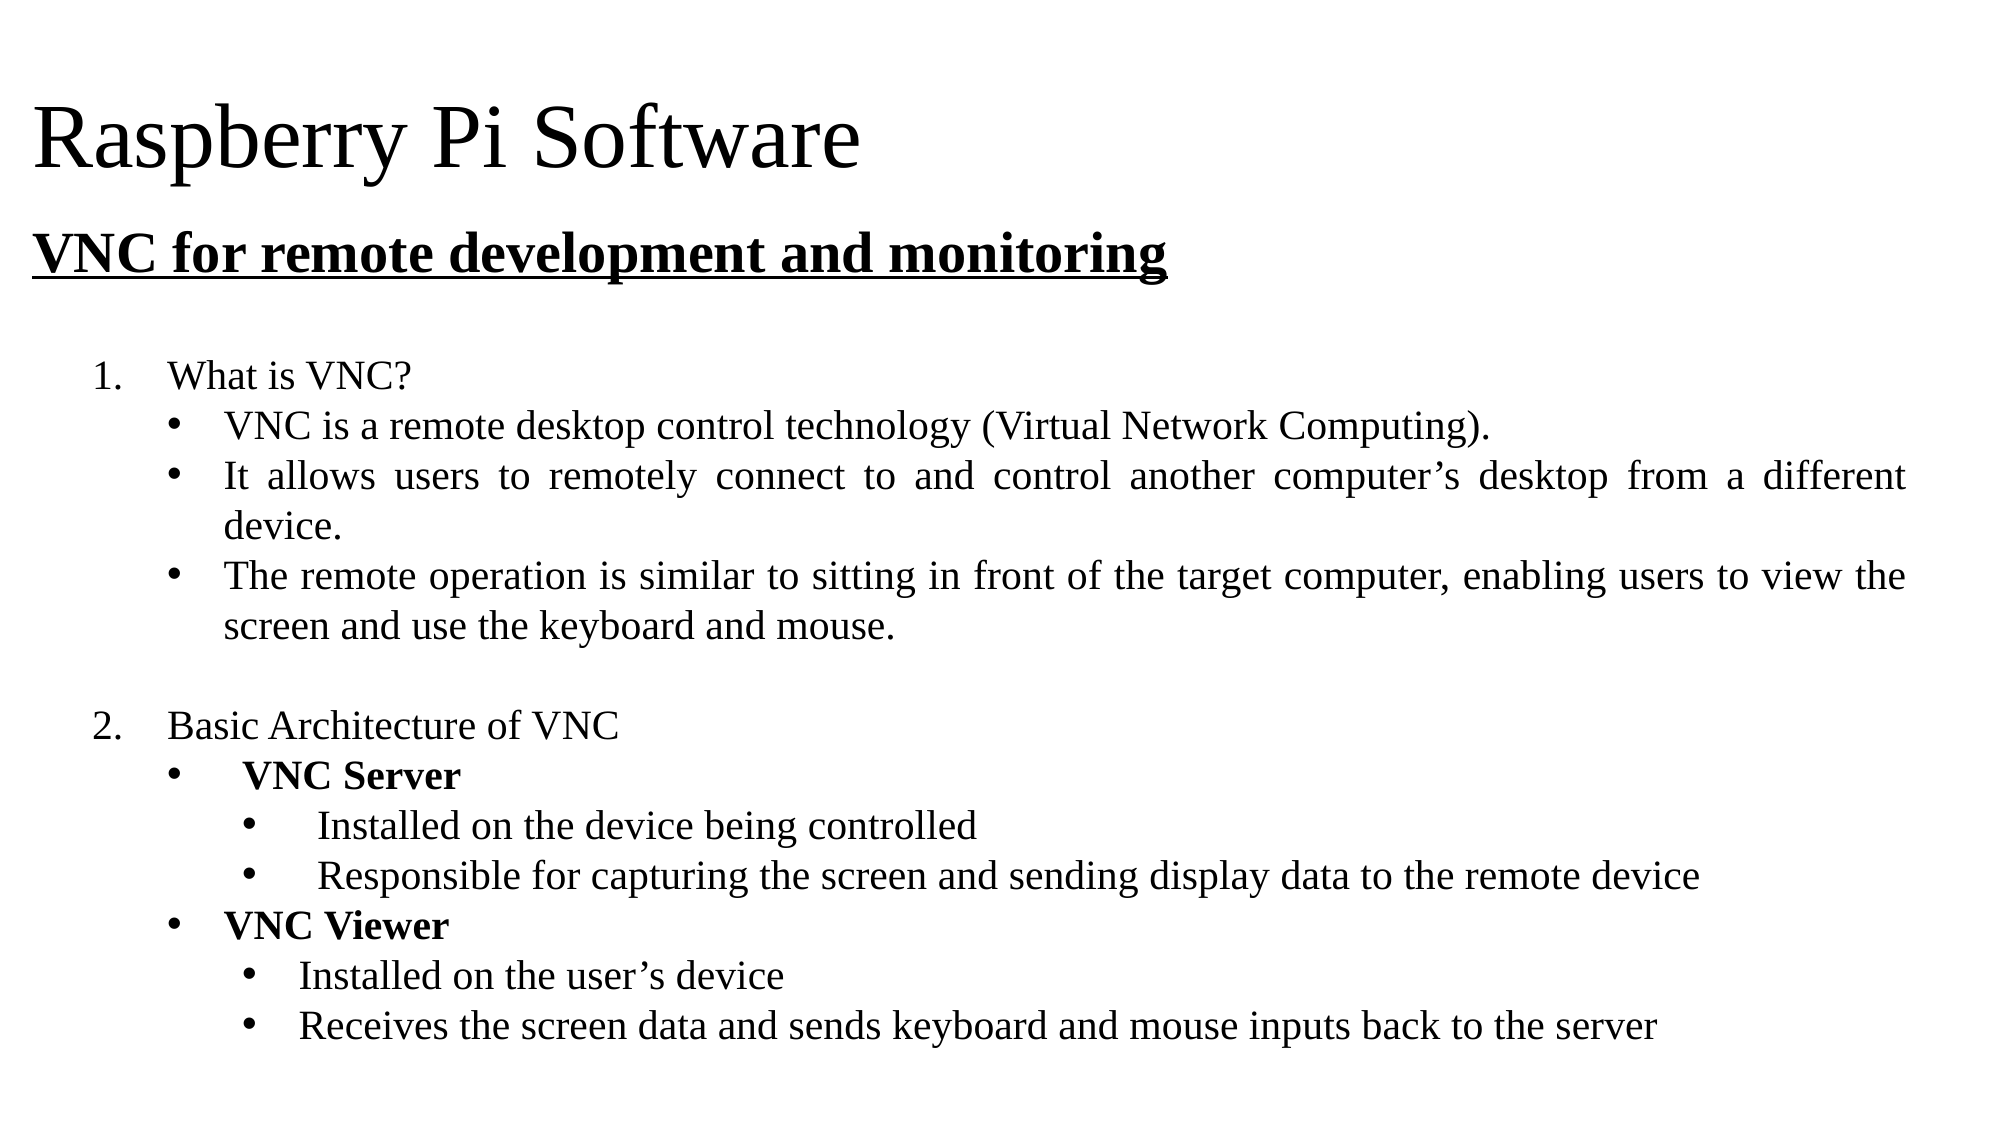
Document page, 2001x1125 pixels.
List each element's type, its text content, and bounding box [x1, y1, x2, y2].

title Raspberry Pi Software [17, 28, 1743, 247]
text_box What is VNC? VNC is a remote desktop control technology (Virtual Network Computing). It allows users to remotely connect to and control another computer’s desktop from a different device. The remote operation is similar to sitting in front of the target computer, enabling users to view the screen and use the keyboard and mouse. Basic Architecture of VNC VNC Server Installed on the device being controlled Responsible for capturing the screen and sending display data to the remote device VNC Viewer Installed on the user’s device Receives the screen data and sends keyboard and mouse inputs back to the server [77, 340, 1923, 1056]
list VNC for remote development and monitoring [17, 214, 1185, 311]
